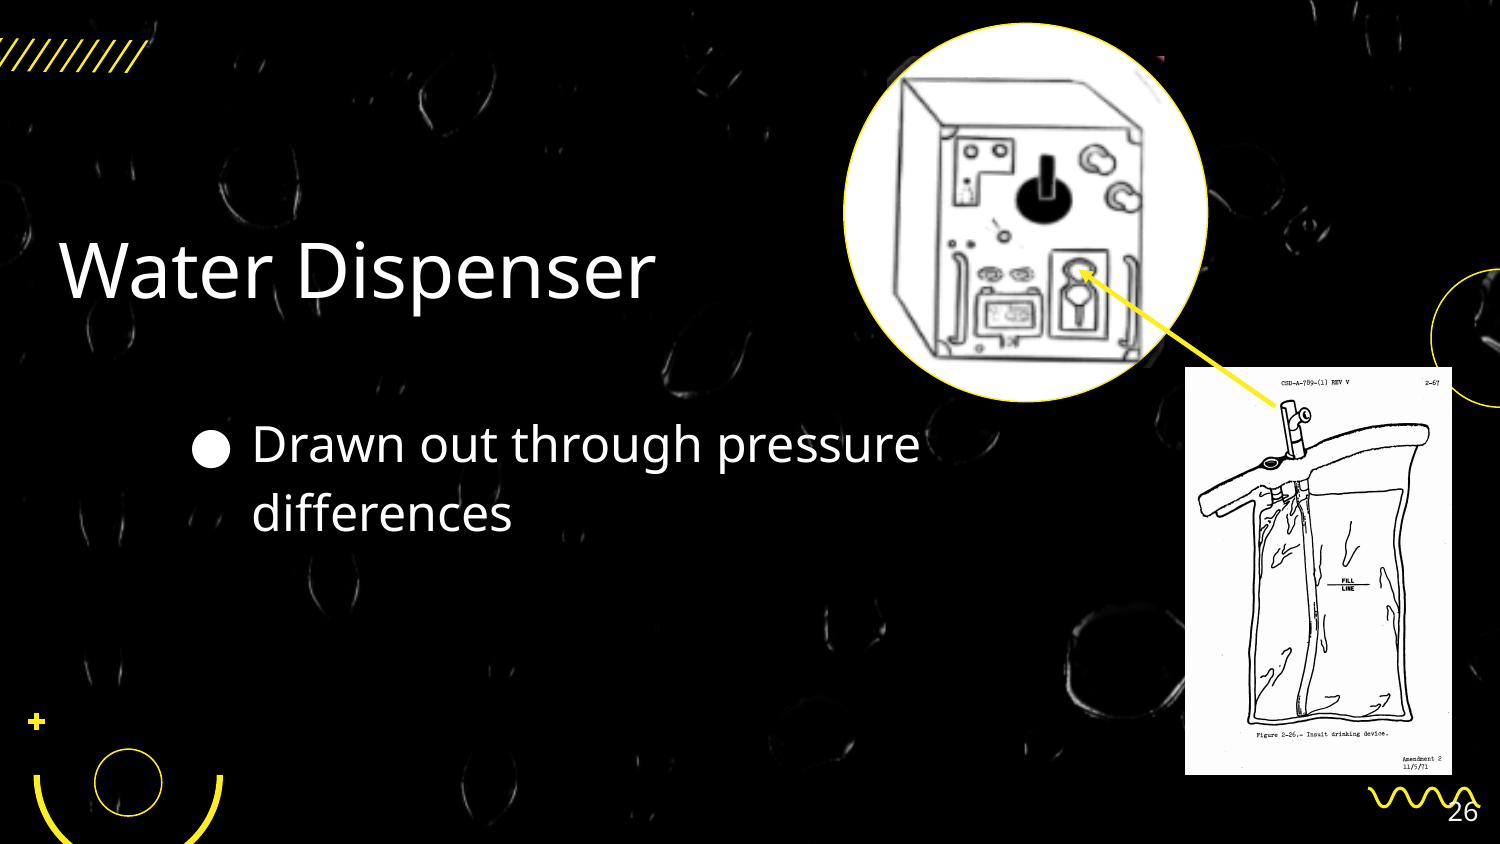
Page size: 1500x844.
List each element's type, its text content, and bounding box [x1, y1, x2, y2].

text_box Drawn out through pressure differences [161, 388, 957, 557]
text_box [0, 37, 149, 74]
slide_number ‹#› [1403, 779, 1494, 844]
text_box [1078, 269, 1276, 407]
title Water Dispenser [43, 206, 757, 314]
text_box [1431, 269, 1500, 408]
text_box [843, 23, 1208, 402]
text_box [94, 749, 162, 817]
picture [0, 0, 1500, 844]
